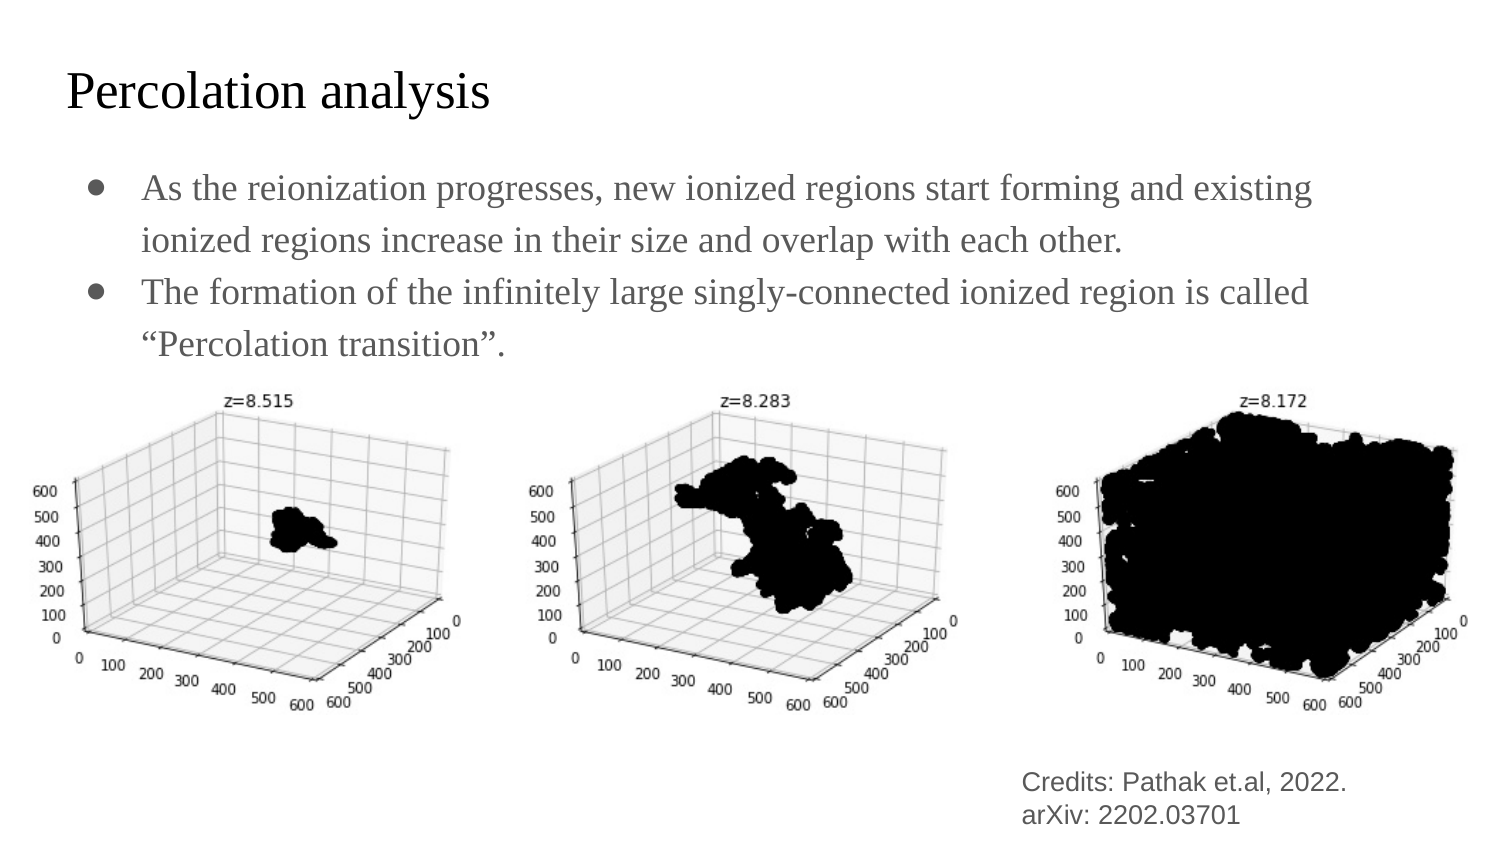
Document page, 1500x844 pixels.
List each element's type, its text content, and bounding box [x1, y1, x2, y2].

picture [1031, 376, 1500, 715]
list As the reionization progresses, new ionized regions start forming and existing ionized regions increase in their size and overlap with each other. The formation of the infinitely large singly-connected ionized region is called “Percolation transition”. [51, 141, 1449, 778]
picture [7, 376, 1009, 715]
title Percolation analysis [51, 40, 1449, 135]
text_box Credits: Pathak et.al, 2022. arXiv: 2202.03701 [1006, 749, 1470, 844]
